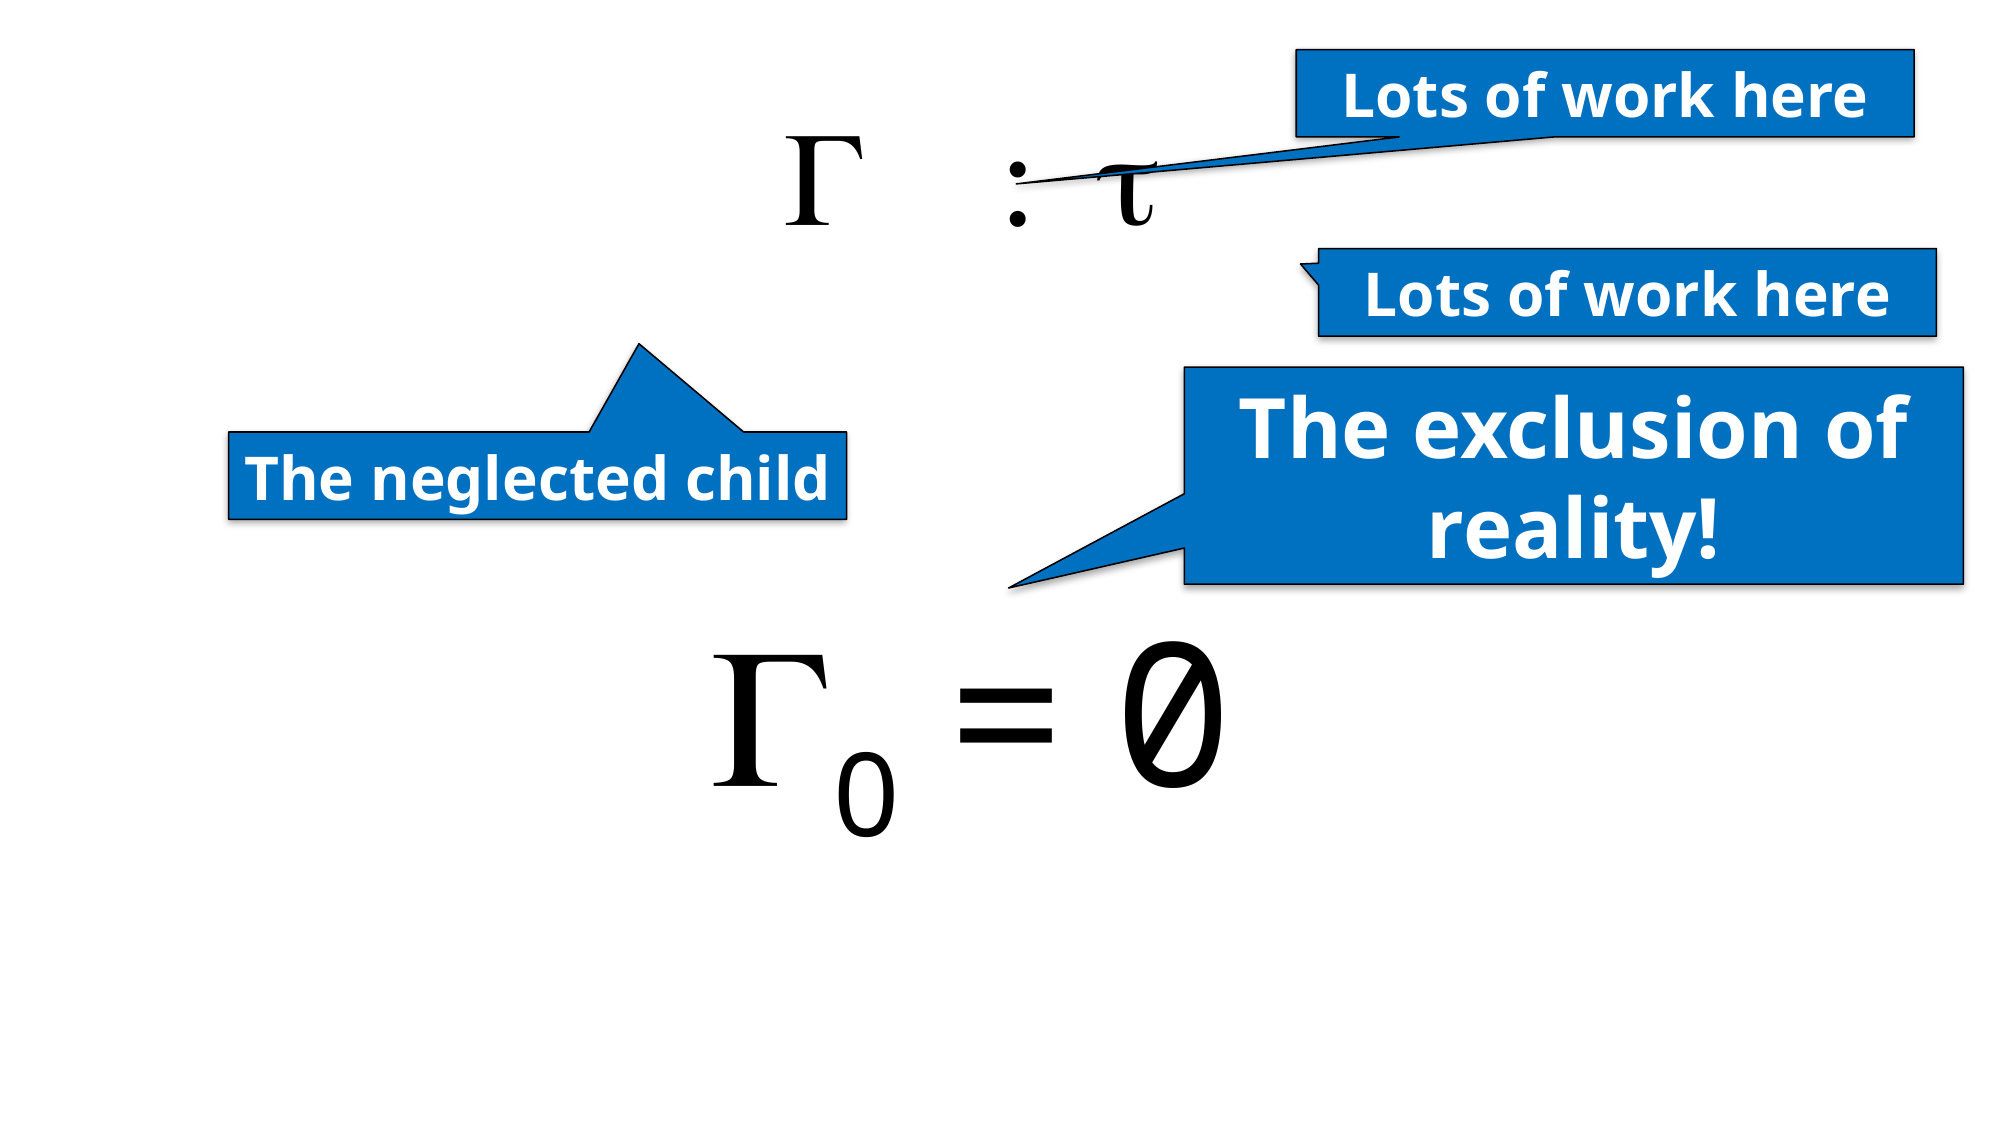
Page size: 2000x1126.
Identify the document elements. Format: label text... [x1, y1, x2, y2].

text_box Lots of work here [1015, 48, 1915, 185]
text_box Lots of work here [1299, 247, 1938, 337]
text_box The exclusion of reality! [1007, 366, 1965, 589]
text_box The neglected child [227, 342, 848, 521]
